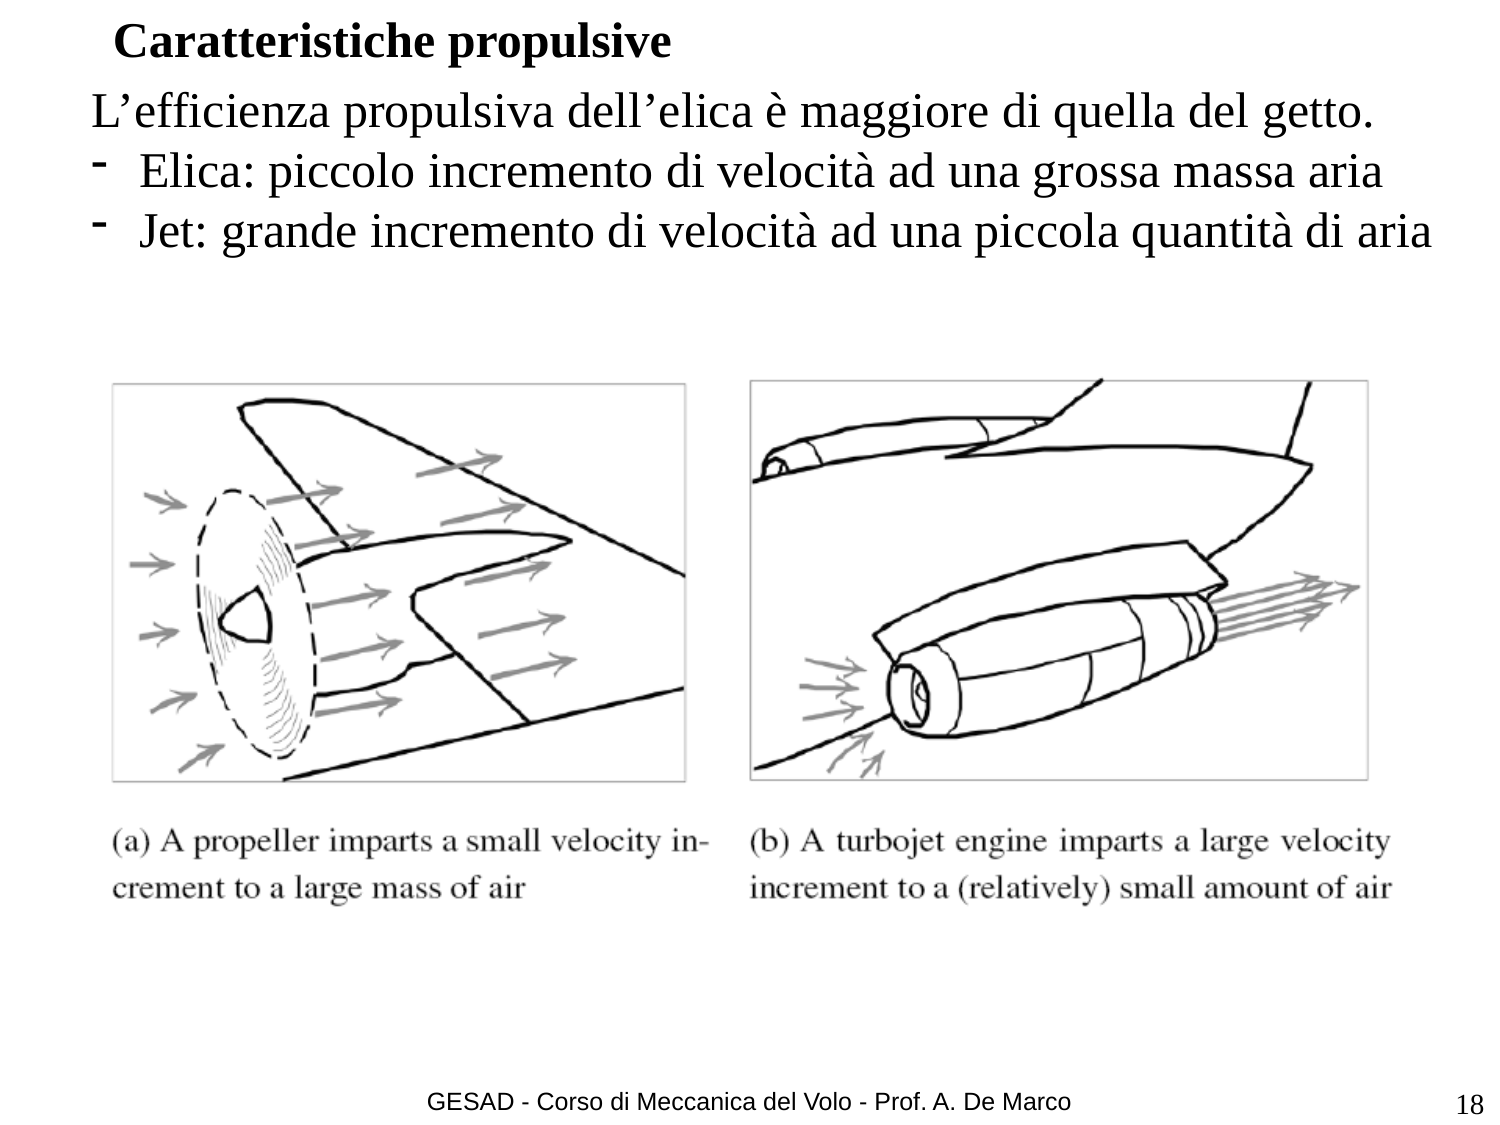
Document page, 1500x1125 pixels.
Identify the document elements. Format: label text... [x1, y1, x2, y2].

text_box L’efficienza propulsiva dell’elica è maggiore di quella del getto. Elica: piccolo incremento di velocità ad una grossa massa aria Jet: grande incremento di velocità ad una piccola quantità di aria [76, 70, 1449, 325]
title Caratteristiche propulsive [0, 0, 786, 75]
slide_number 18 [1200, 1077, 1500, 1125]
picture [93, 374, 1402, 919]
footer GESAD - Corso di Meccanica del Volo - Prof. A. De Marco [300, 1077, 1200, 1125]
